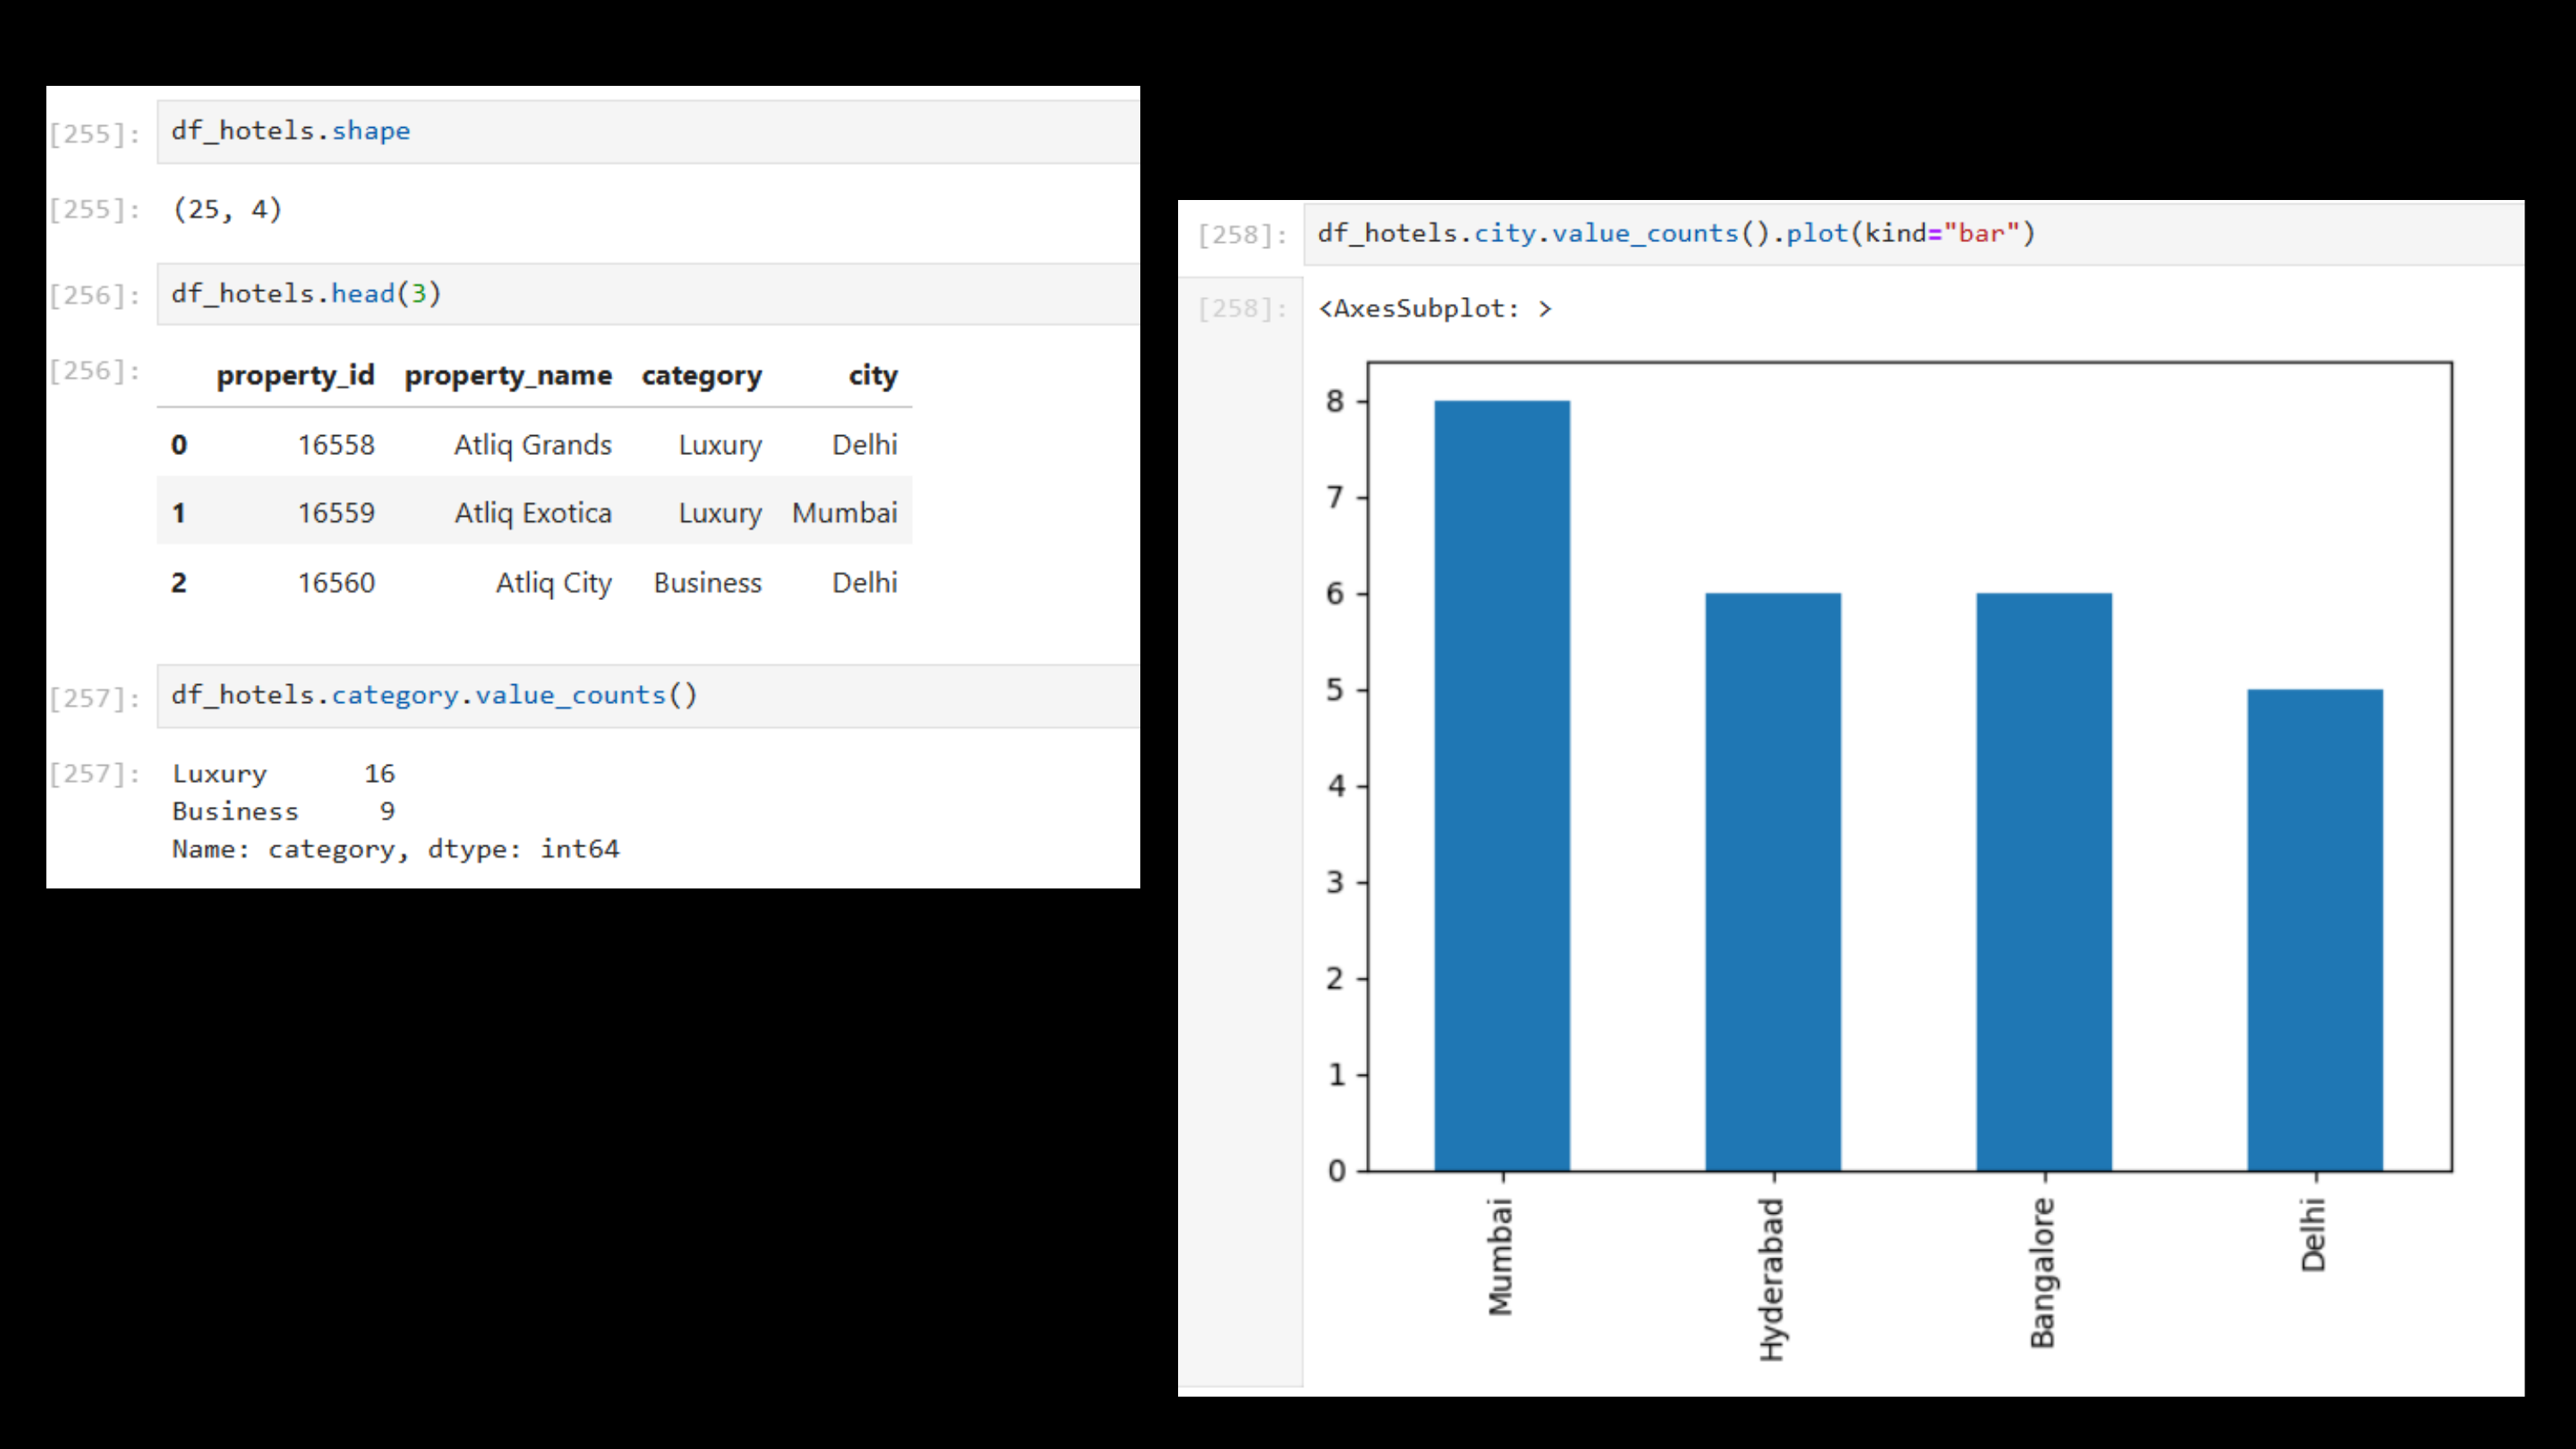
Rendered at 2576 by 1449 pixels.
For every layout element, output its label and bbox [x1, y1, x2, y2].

text_box [46, 86, 1140, 888]
text_box [1178, 200, 2525, 1397]
